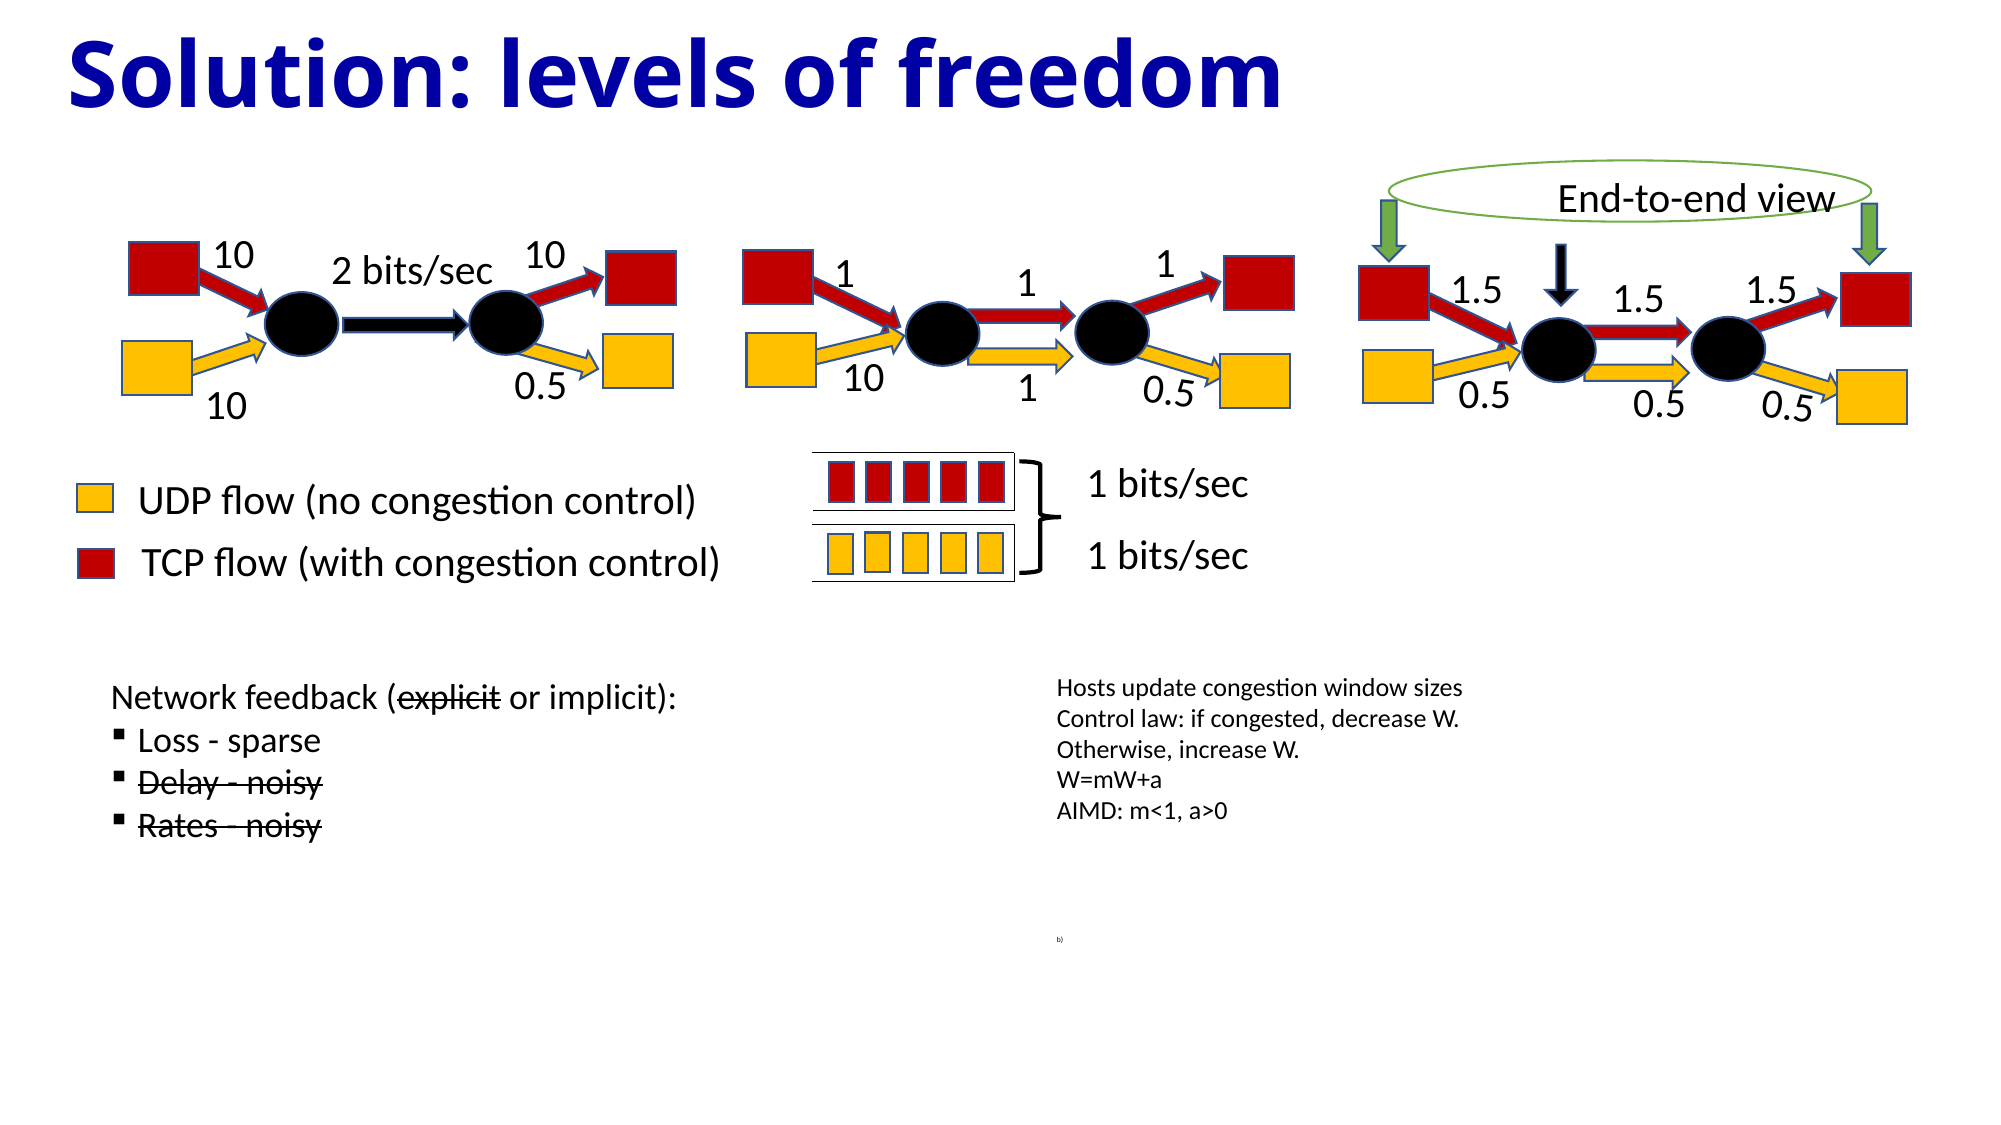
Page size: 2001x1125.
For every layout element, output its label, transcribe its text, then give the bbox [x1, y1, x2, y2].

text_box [742, 228, 1295, 587]
list Hosts update congestion window sizes Control law: if congested, decrease W. Otherwise, increase W. W=mW+a AIMD: m<1, a>0 b) [1041, 666, 1876, 959]
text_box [77, 219, 780, 593]
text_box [1358, 160, 1911, 439]
text_box Network feedback (explicit or implicit): Loss - sparse Delay - noisy Rates - noisy [95, 671, 1023, 938]
title Solution: levels of freedom [52, 12, 1866, 143]
